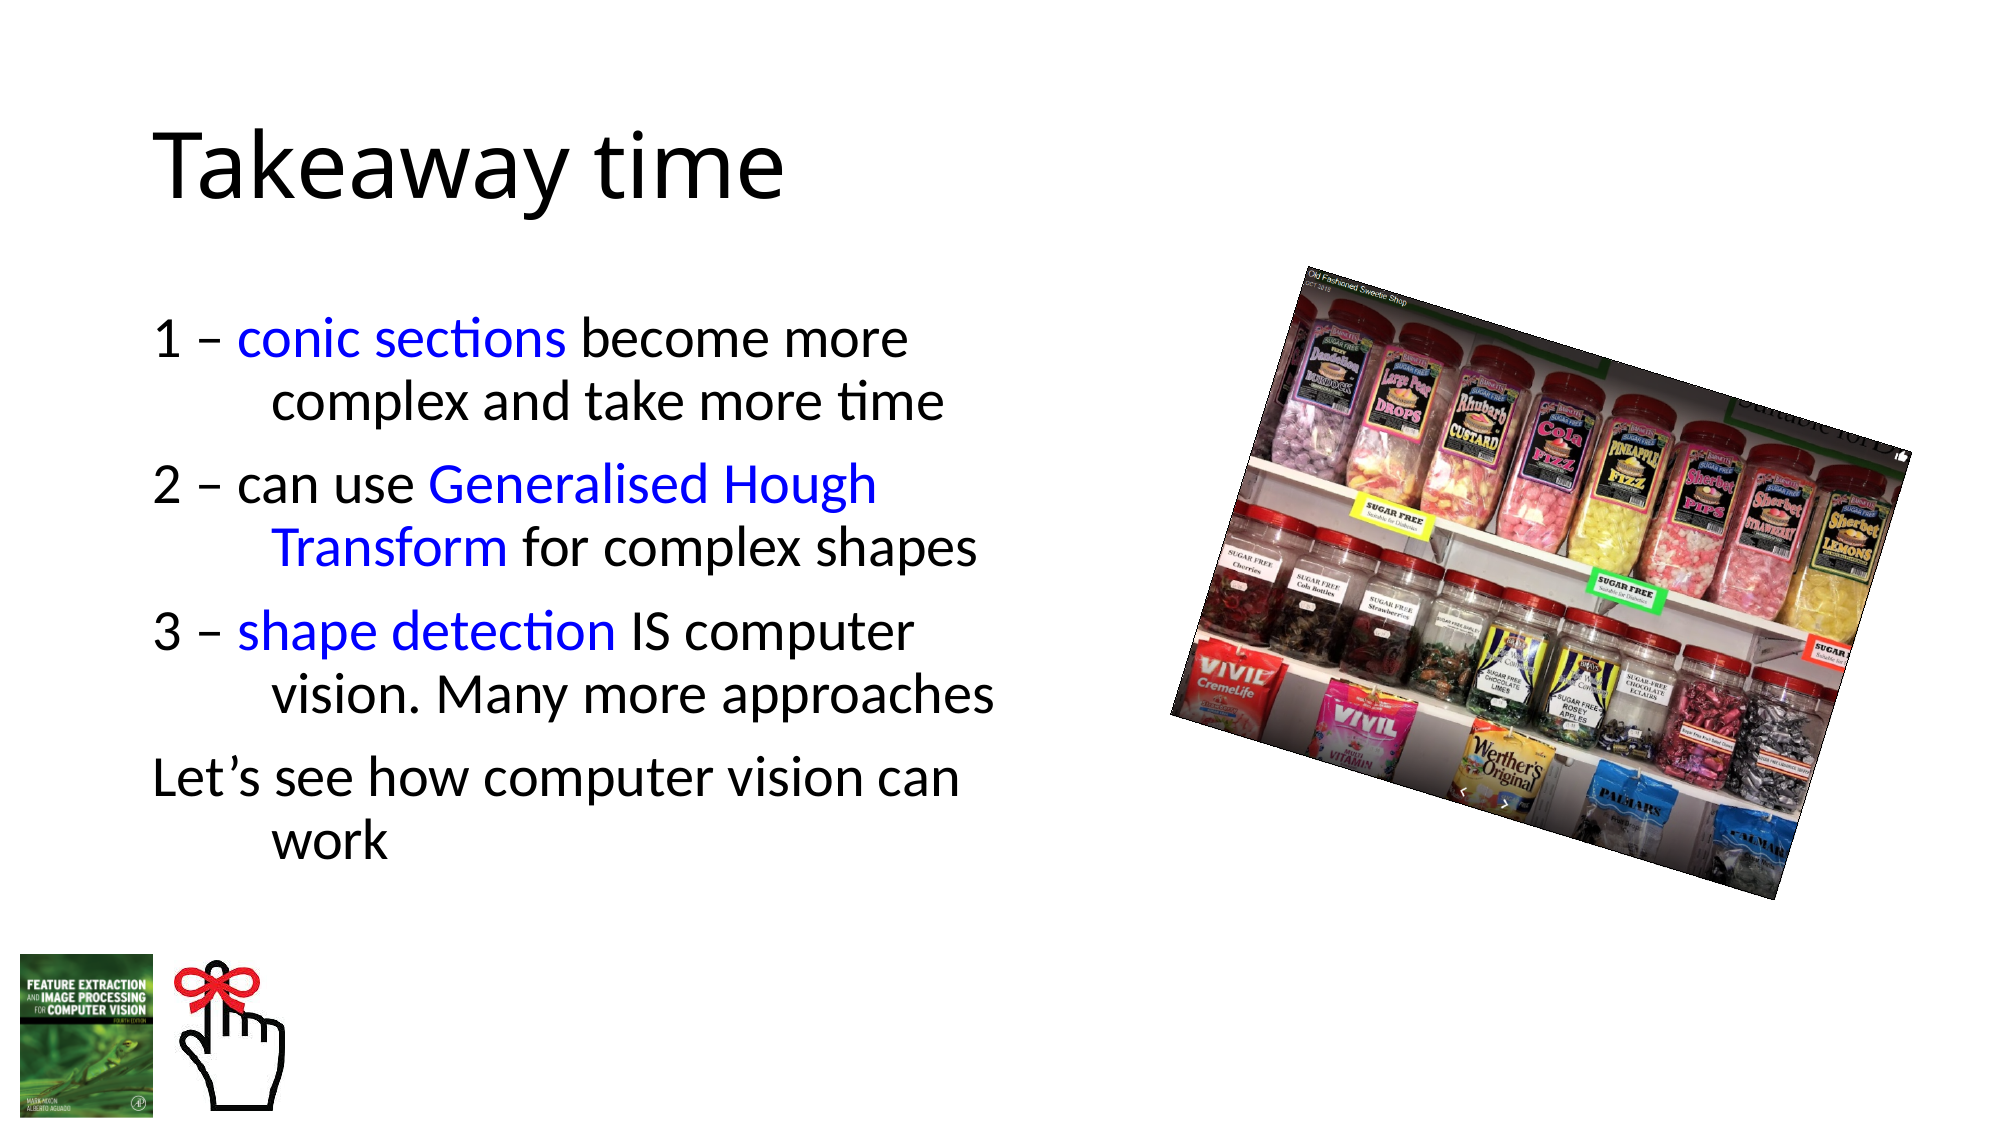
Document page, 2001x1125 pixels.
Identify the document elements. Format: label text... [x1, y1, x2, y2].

list 1 – conic sections become more complex and take more time 2 – can use Generalised Hough Transform for complex shapes 3 – shape detection IS computer vision. Many more approaches Let’s see how computer vision can work [137, 299, 1087, 1014]
picture [174, 960, 285, 1111]
title Takeaway time [137, 59, 1863, 278]
picture [1172, 268, 1911, 899]
picture [20, 954, 153, 1118]
